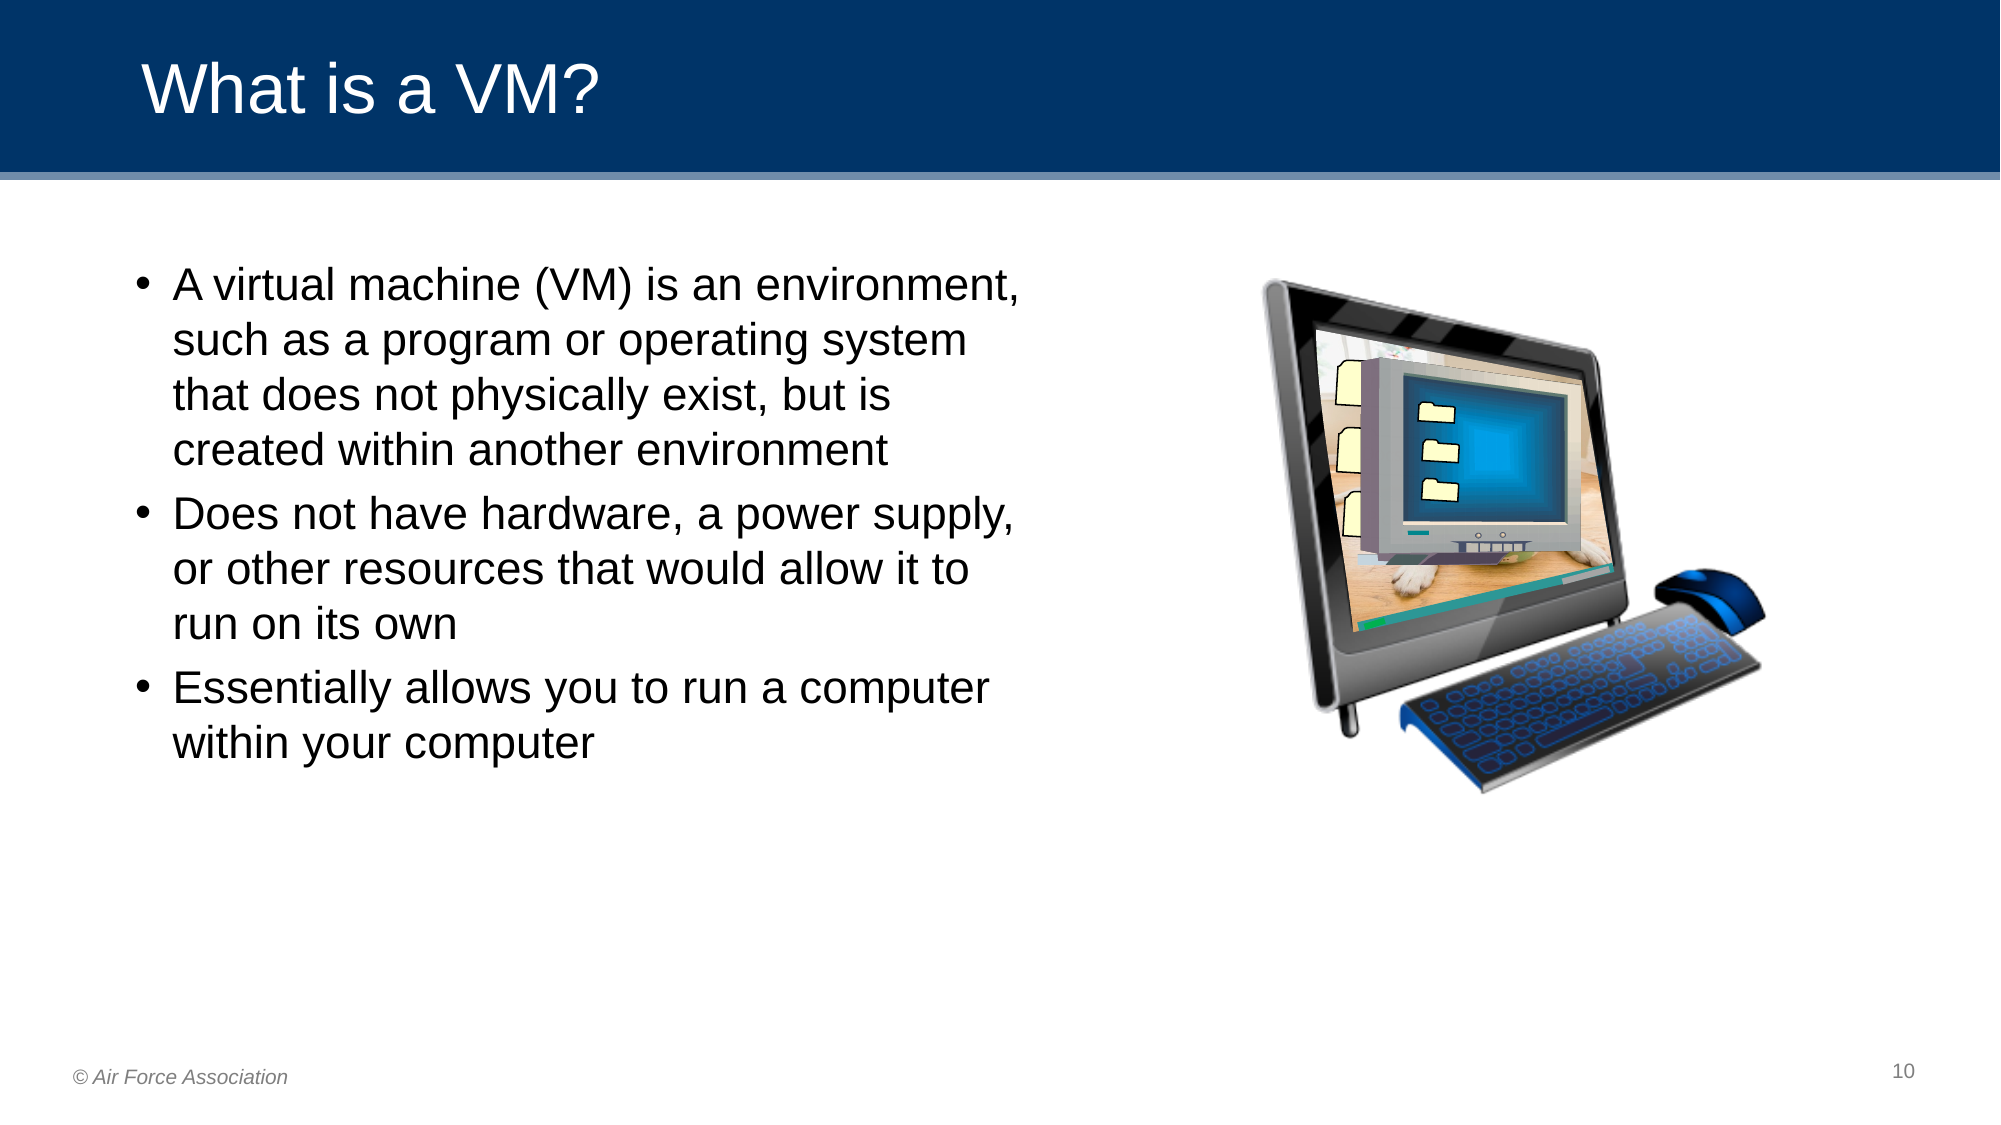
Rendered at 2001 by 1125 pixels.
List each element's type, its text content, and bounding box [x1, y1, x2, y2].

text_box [1245, 268, 1774, 797]
title What is a VM? [125, 37, 1731, 133]
list A virtual machine (VM) is an environment, such as a program or operating system that does not physically exist, but is created within another environment Does not have hardware, a power supply, or other resources that would allow it to run on its own Essentially allows you to run a computer within your computer [120, 247, 1055, 1008]
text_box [1334, 359, 1354, 410]
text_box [1357, 357, 1582, 565]
slide_number ‹#› [1848, 1039, 1960, 1100]
